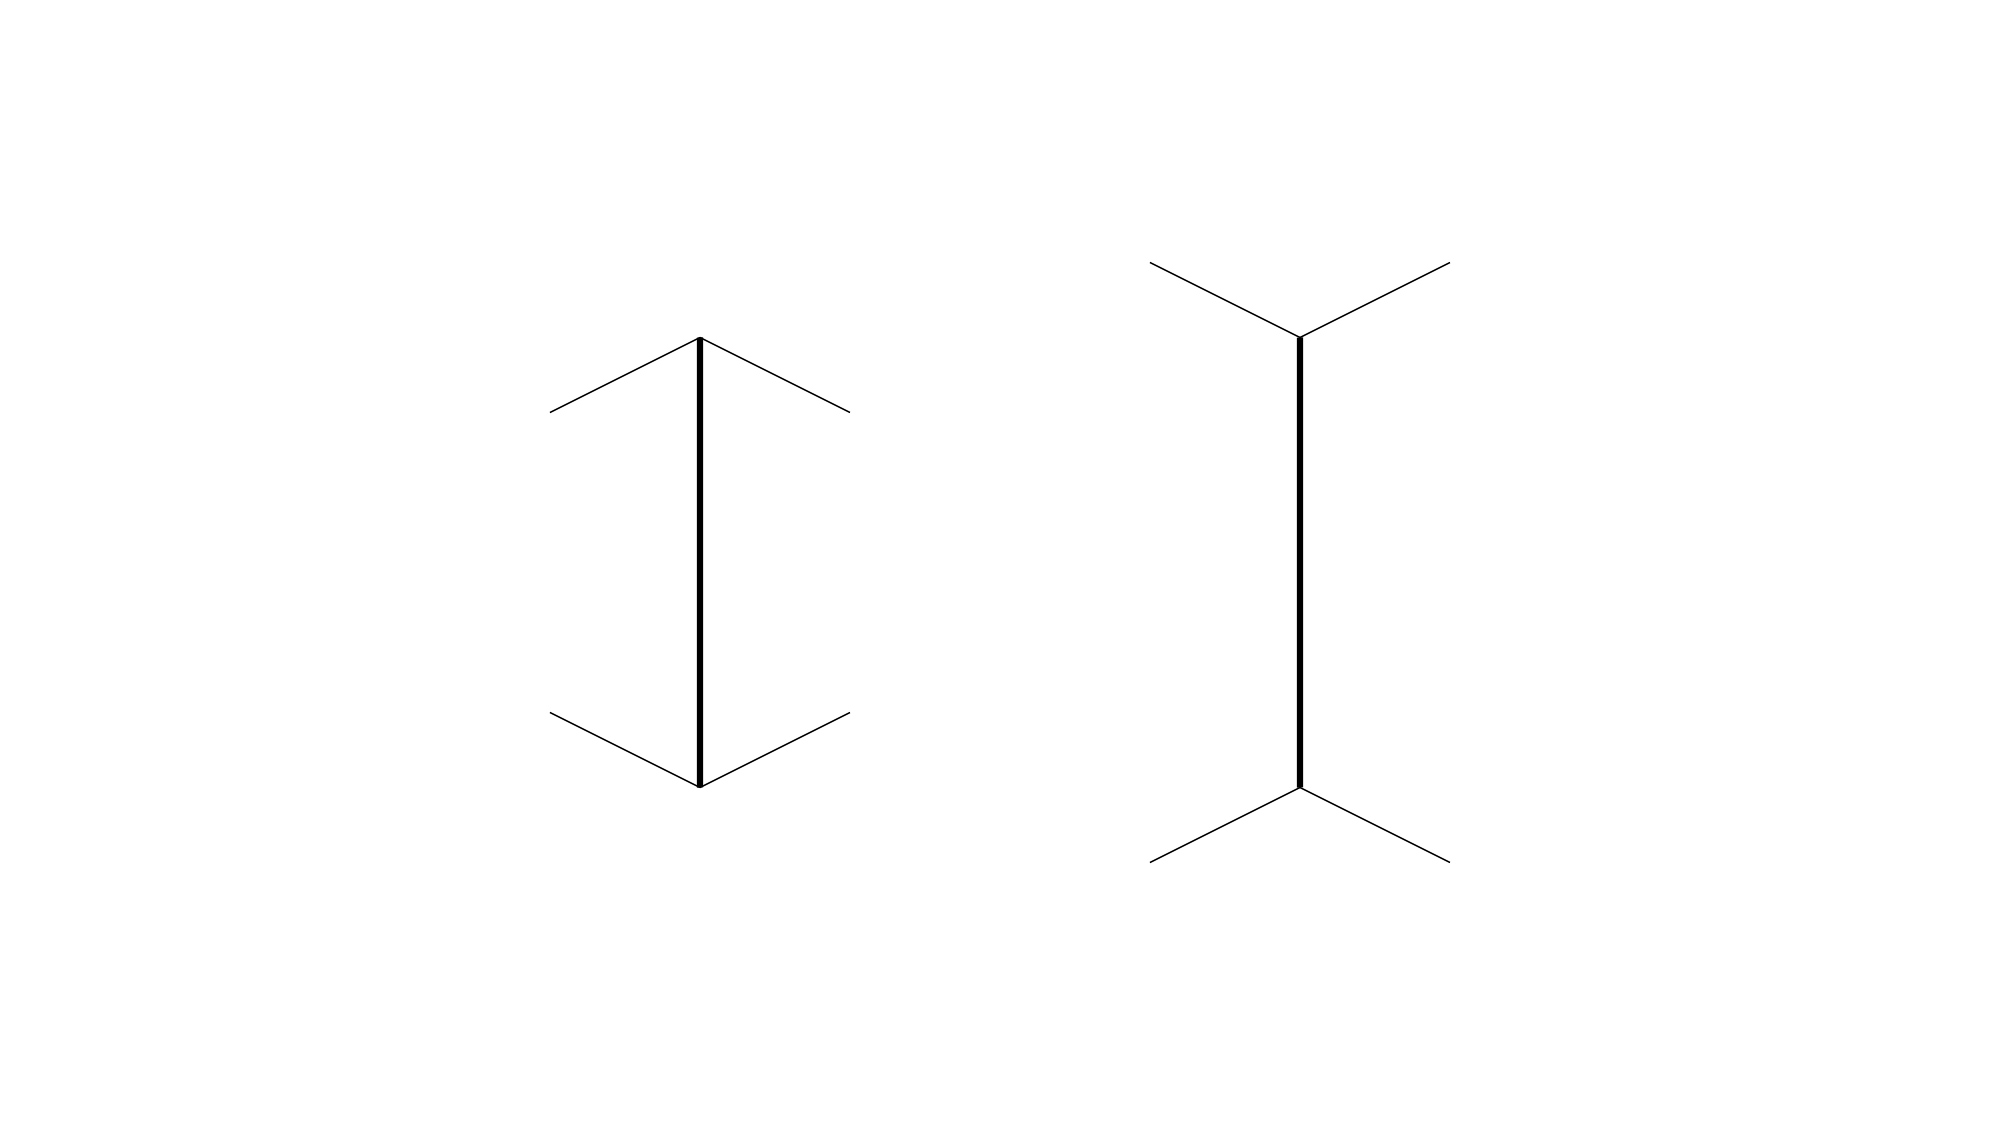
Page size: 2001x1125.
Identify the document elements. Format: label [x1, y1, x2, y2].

text_box [249, 0, 1750, 1125]
